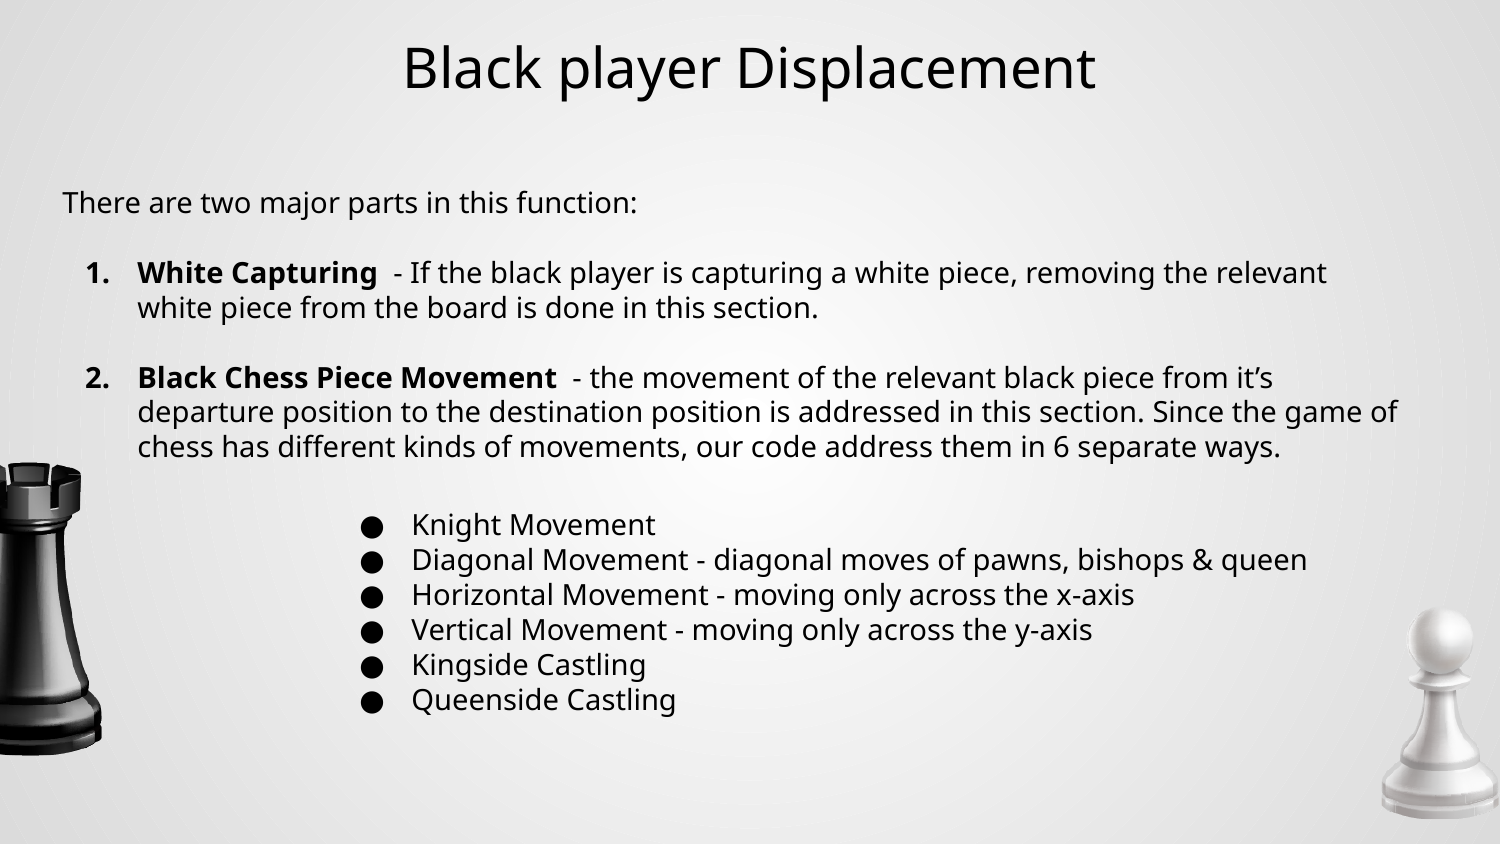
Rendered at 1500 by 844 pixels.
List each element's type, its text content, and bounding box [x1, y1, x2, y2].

text_box Knight Movement Diagonal Movement - diagonal moves of pawns, bishops & queen Horizontal Movement - moving only across the x-axis Vertical Movement - moving only across the y-axis Kingside Castling Queenside Castling [321, 491, 1328, 732]
text_box There are two major parts in this function: White Capturing - If the black player is capturing a white piece, removing the relevant white piece from the board is done in this section. Black Chess Piece Movement - the movement of the relevant black piece from it’s departure position to the destination position is addressed in this section. Since the game of chess has different kinds of movements, our code address them in 6 separate ways. [47, 169, 1420, 479]
picture [1363, 574, 1500, 820]
picture [0, 430, 117, 756]
title Black player Displacement [118, 17, 1382, 112]
